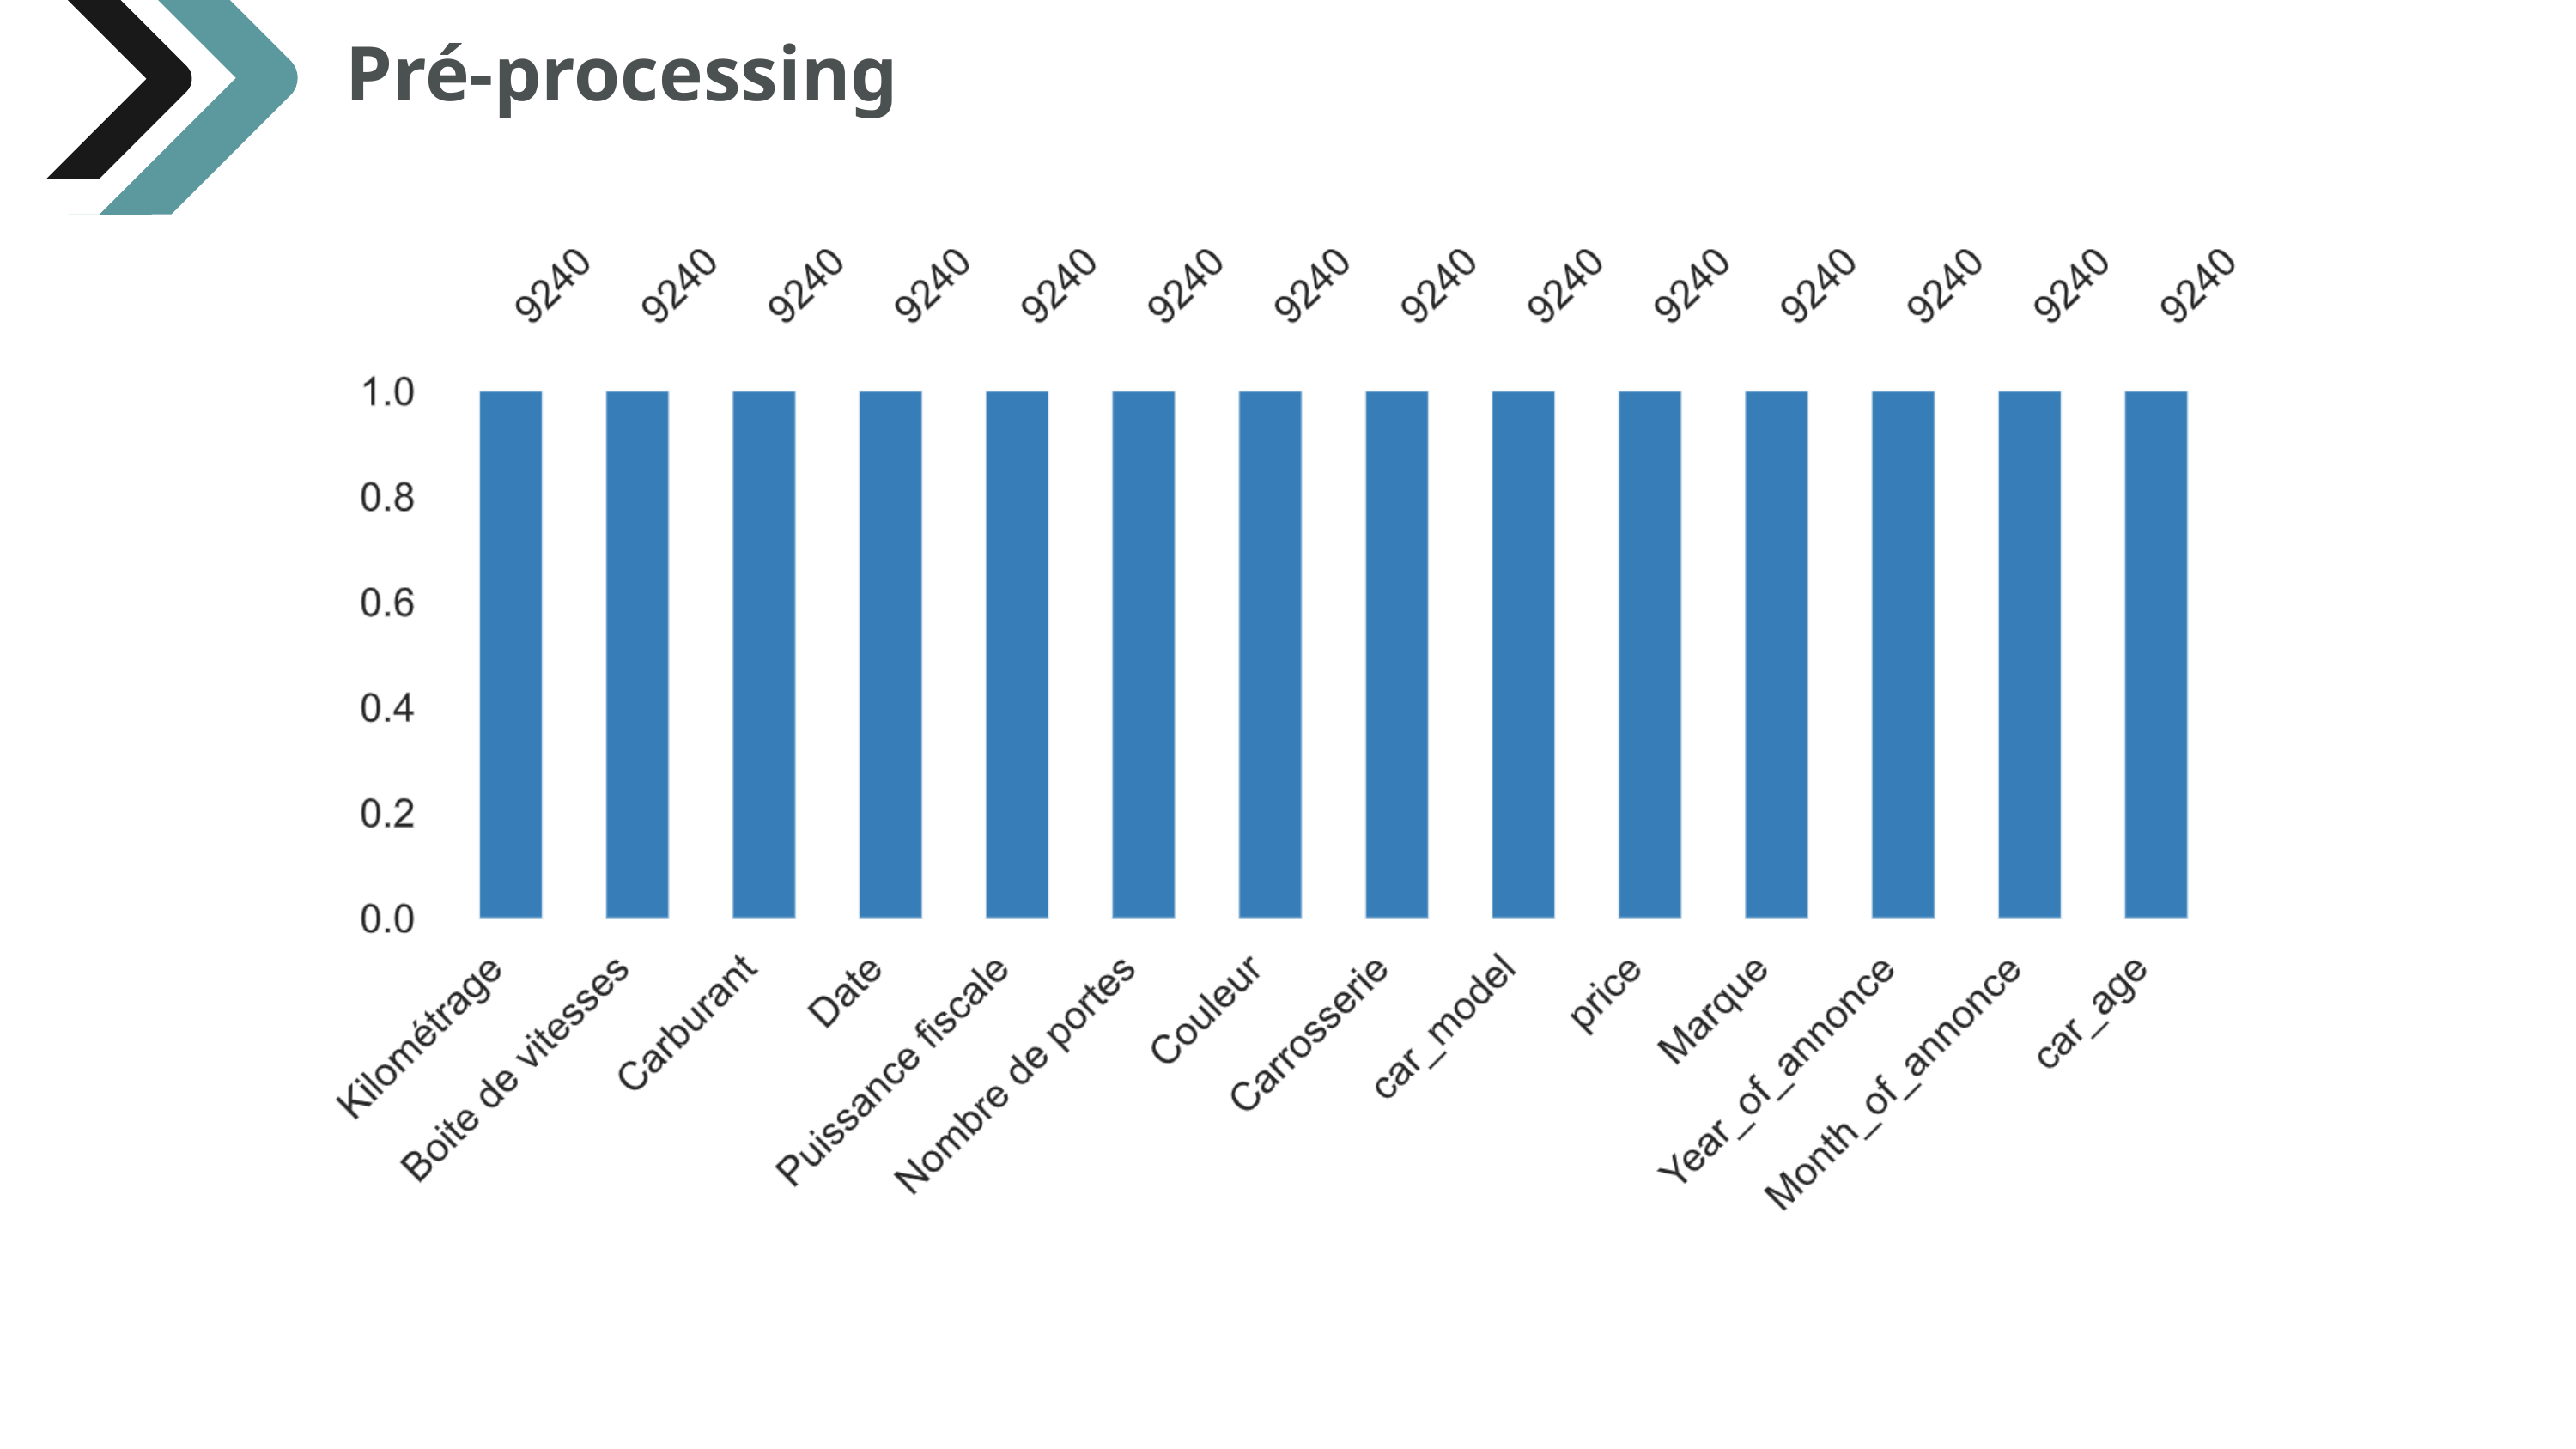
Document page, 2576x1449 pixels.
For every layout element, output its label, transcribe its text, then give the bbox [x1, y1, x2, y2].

text_box [22, 0, 193, 180]
picture [318, 224, 2258, 1224]
text_box Pré-processing [332, 19, 1484, 122]
text_box [68, 0, 299, 215]
